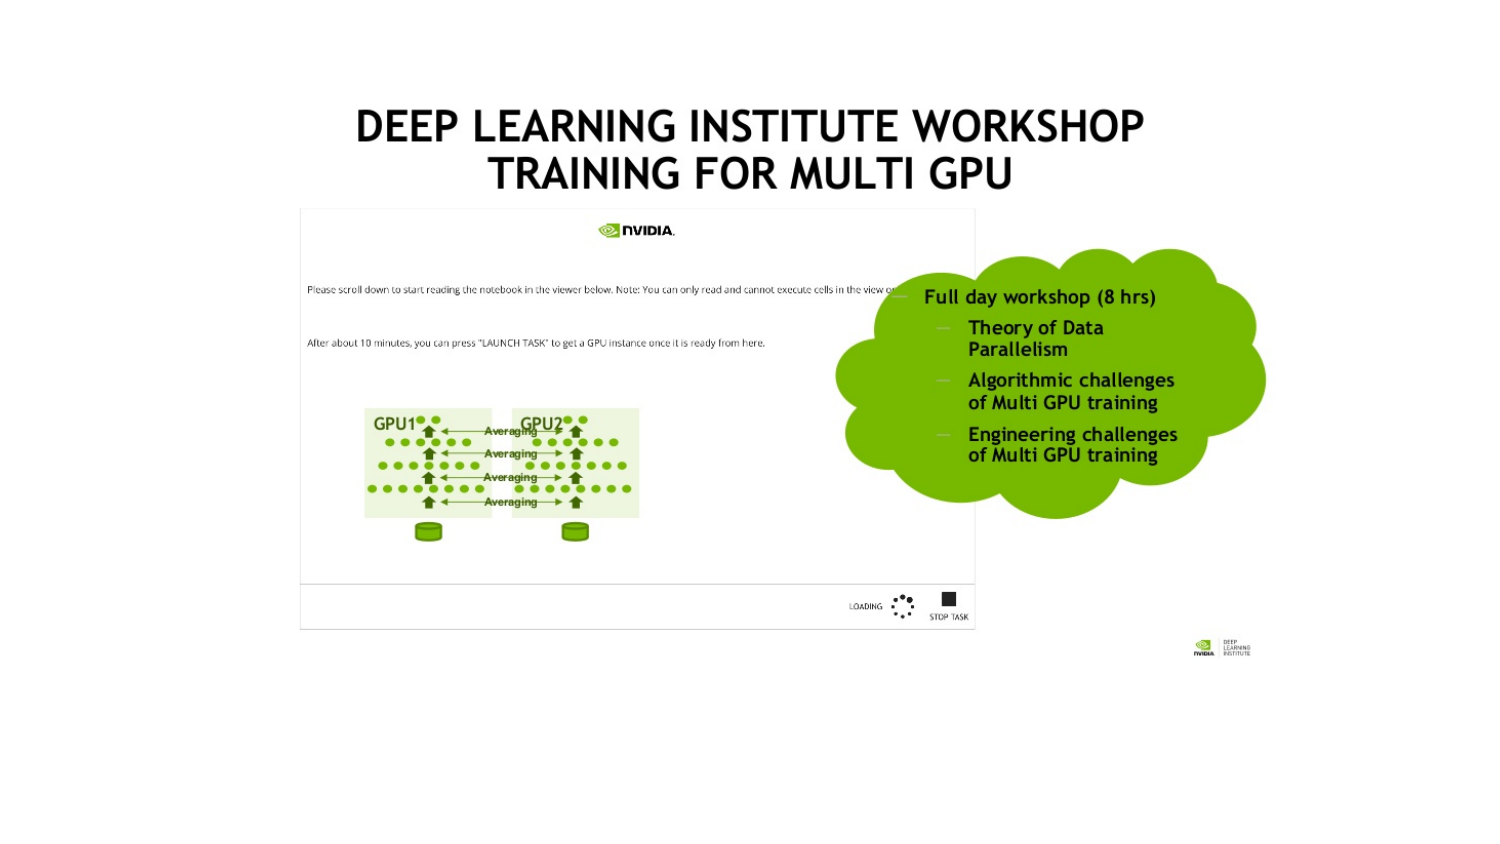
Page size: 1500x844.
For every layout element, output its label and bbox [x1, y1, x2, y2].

picture [224, 84, 1276, 676]
